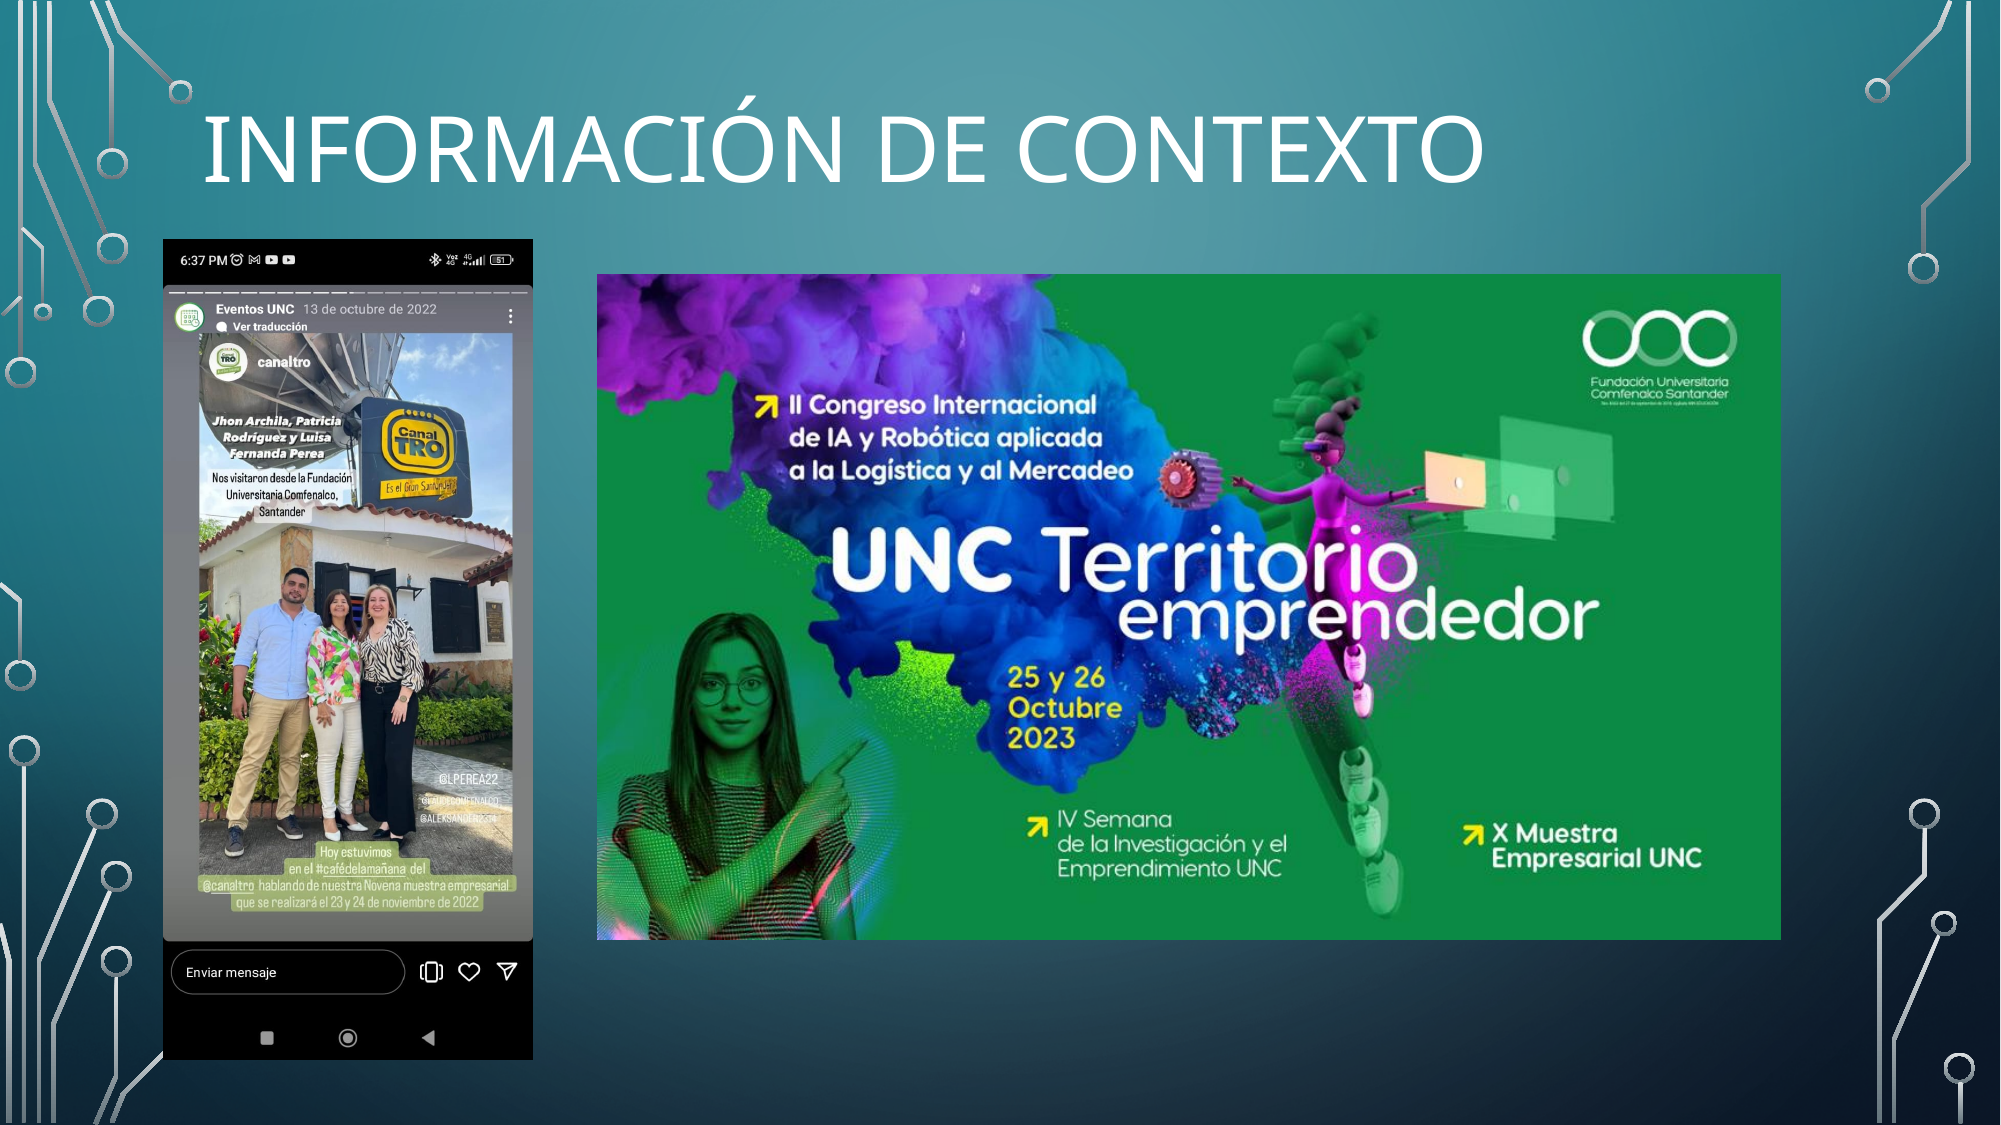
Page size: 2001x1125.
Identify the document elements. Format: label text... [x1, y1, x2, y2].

picture [597, 274, 1781, 941]
title Información de contexto [187, 31, 1813, 275]
picture [163, 239, 533, 1060]
